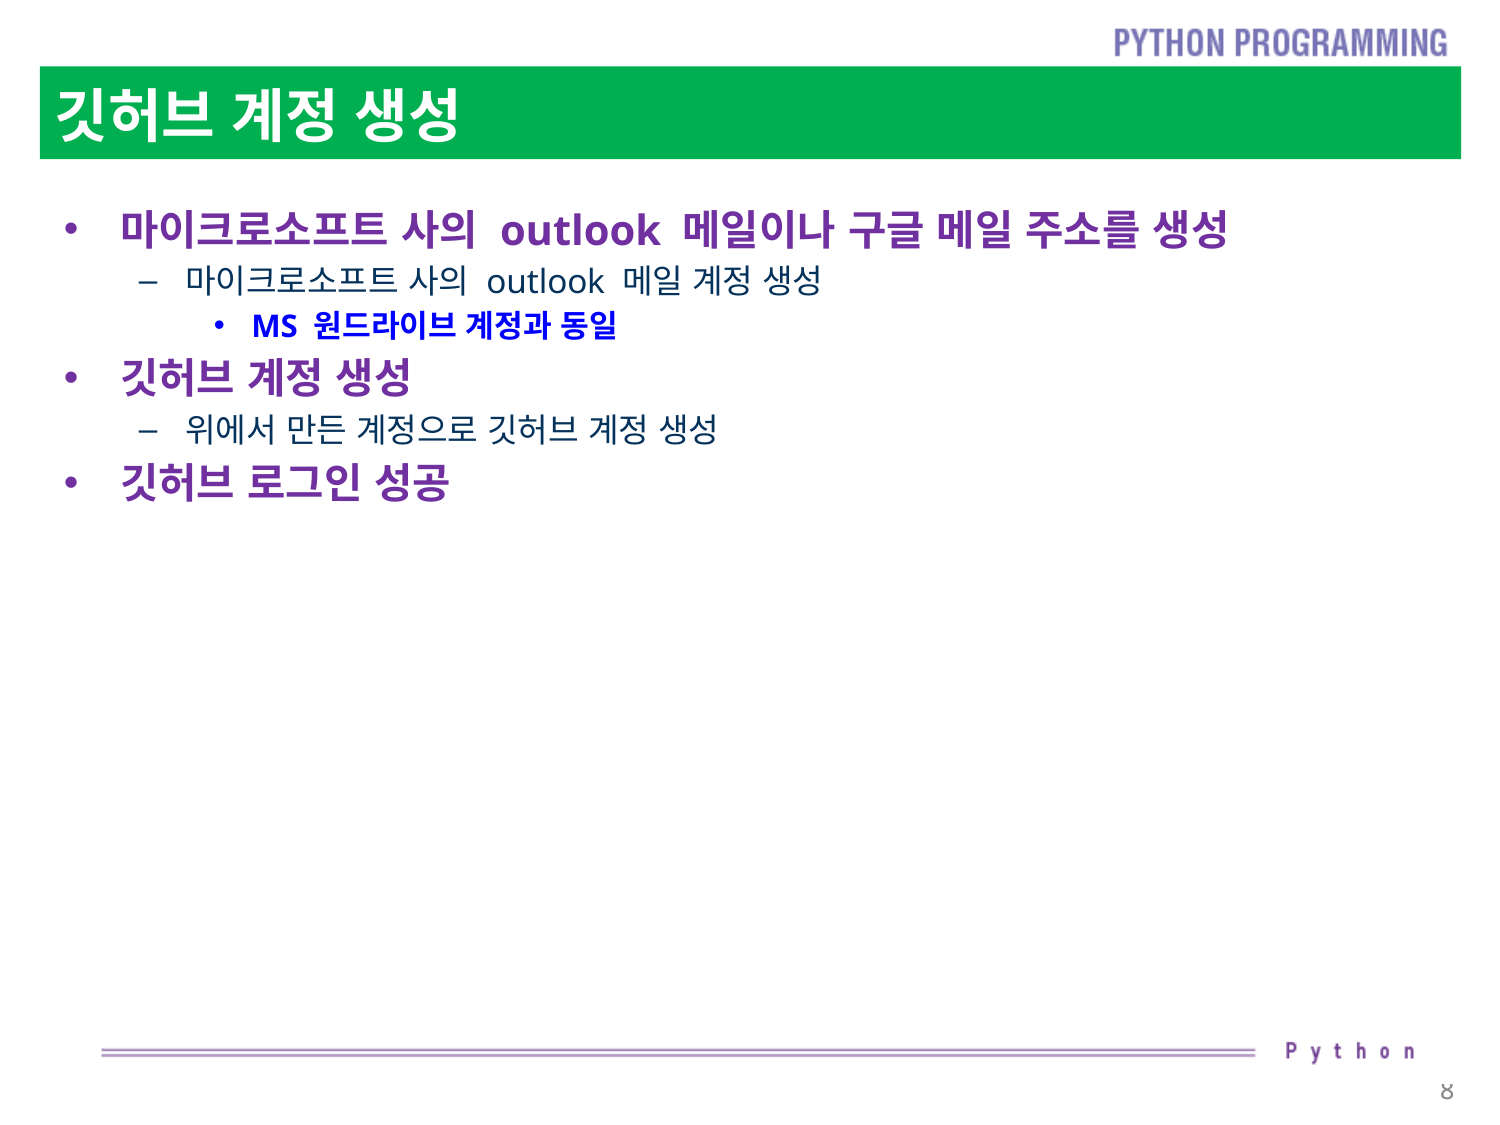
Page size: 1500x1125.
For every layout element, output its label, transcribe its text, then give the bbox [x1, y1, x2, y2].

slide_number 8 [1119, 1071, 1470, 1112]
title 깃허브 계정 생성 [39, 76, 1444, 152]
picture [18, 1020, 1483, 1084]
picture [1106, 13, 1462, 66]
list 마이크로소프트 사의 outlook 메일이나 구글 메일 주소를 생성 마이크로소프트 사의 outlook 메일 계정 생성 MS 원드라이브 계정과 동일 깃허브 계정 생성 위에서 만든 계정으로 깃허브 계정 생성 깃허브 로그인 성공 [48, 195, 1461, 1041]
